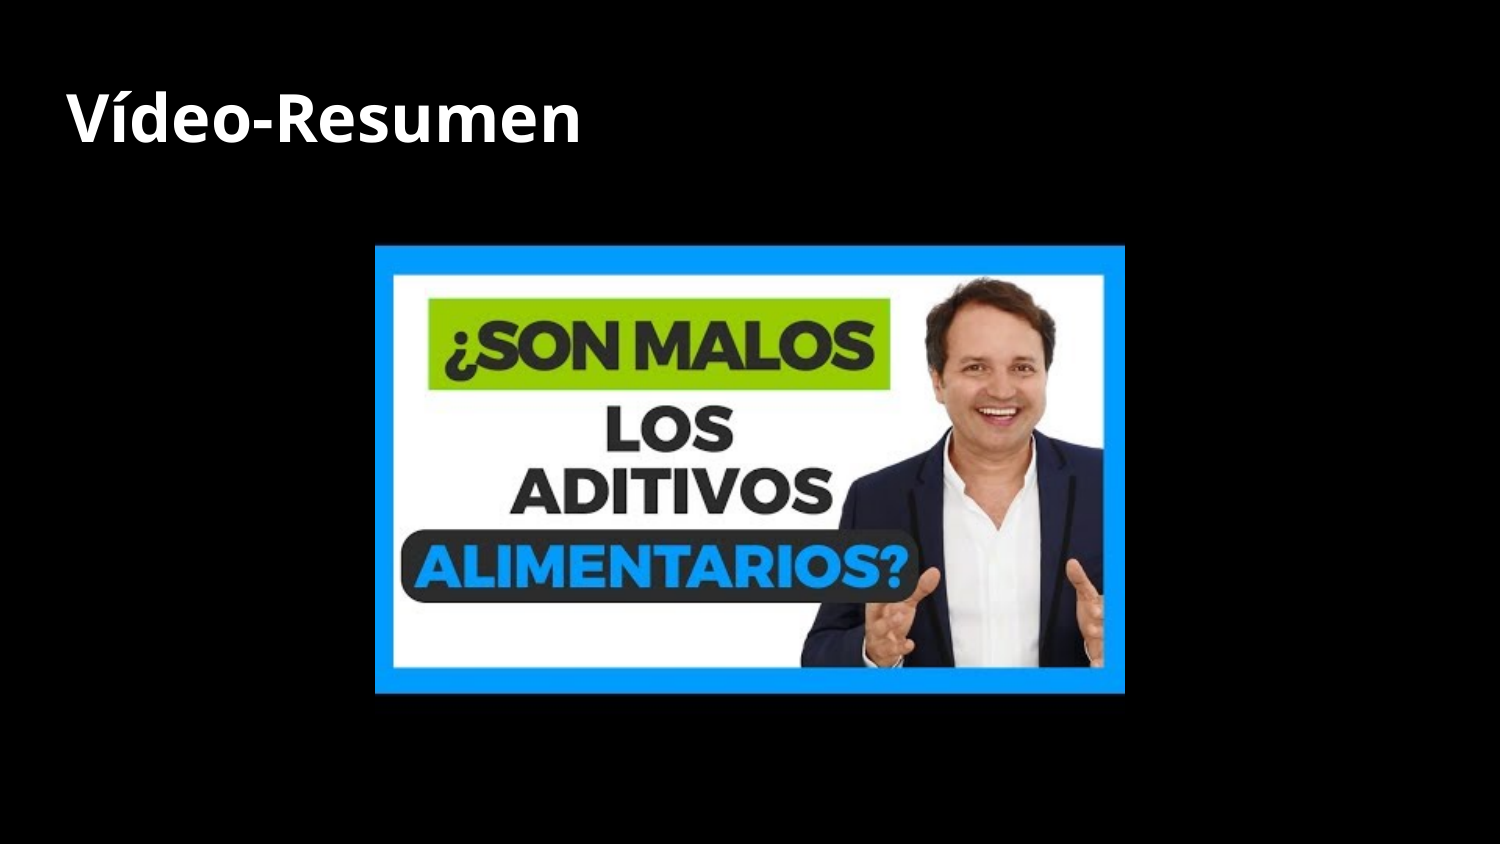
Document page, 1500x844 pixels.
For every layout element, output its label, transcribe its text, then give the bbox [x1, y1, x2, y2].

picture [374, 188, 1126, 752]
title Vídeo-Resumen [51, 61, 1449, 167]
